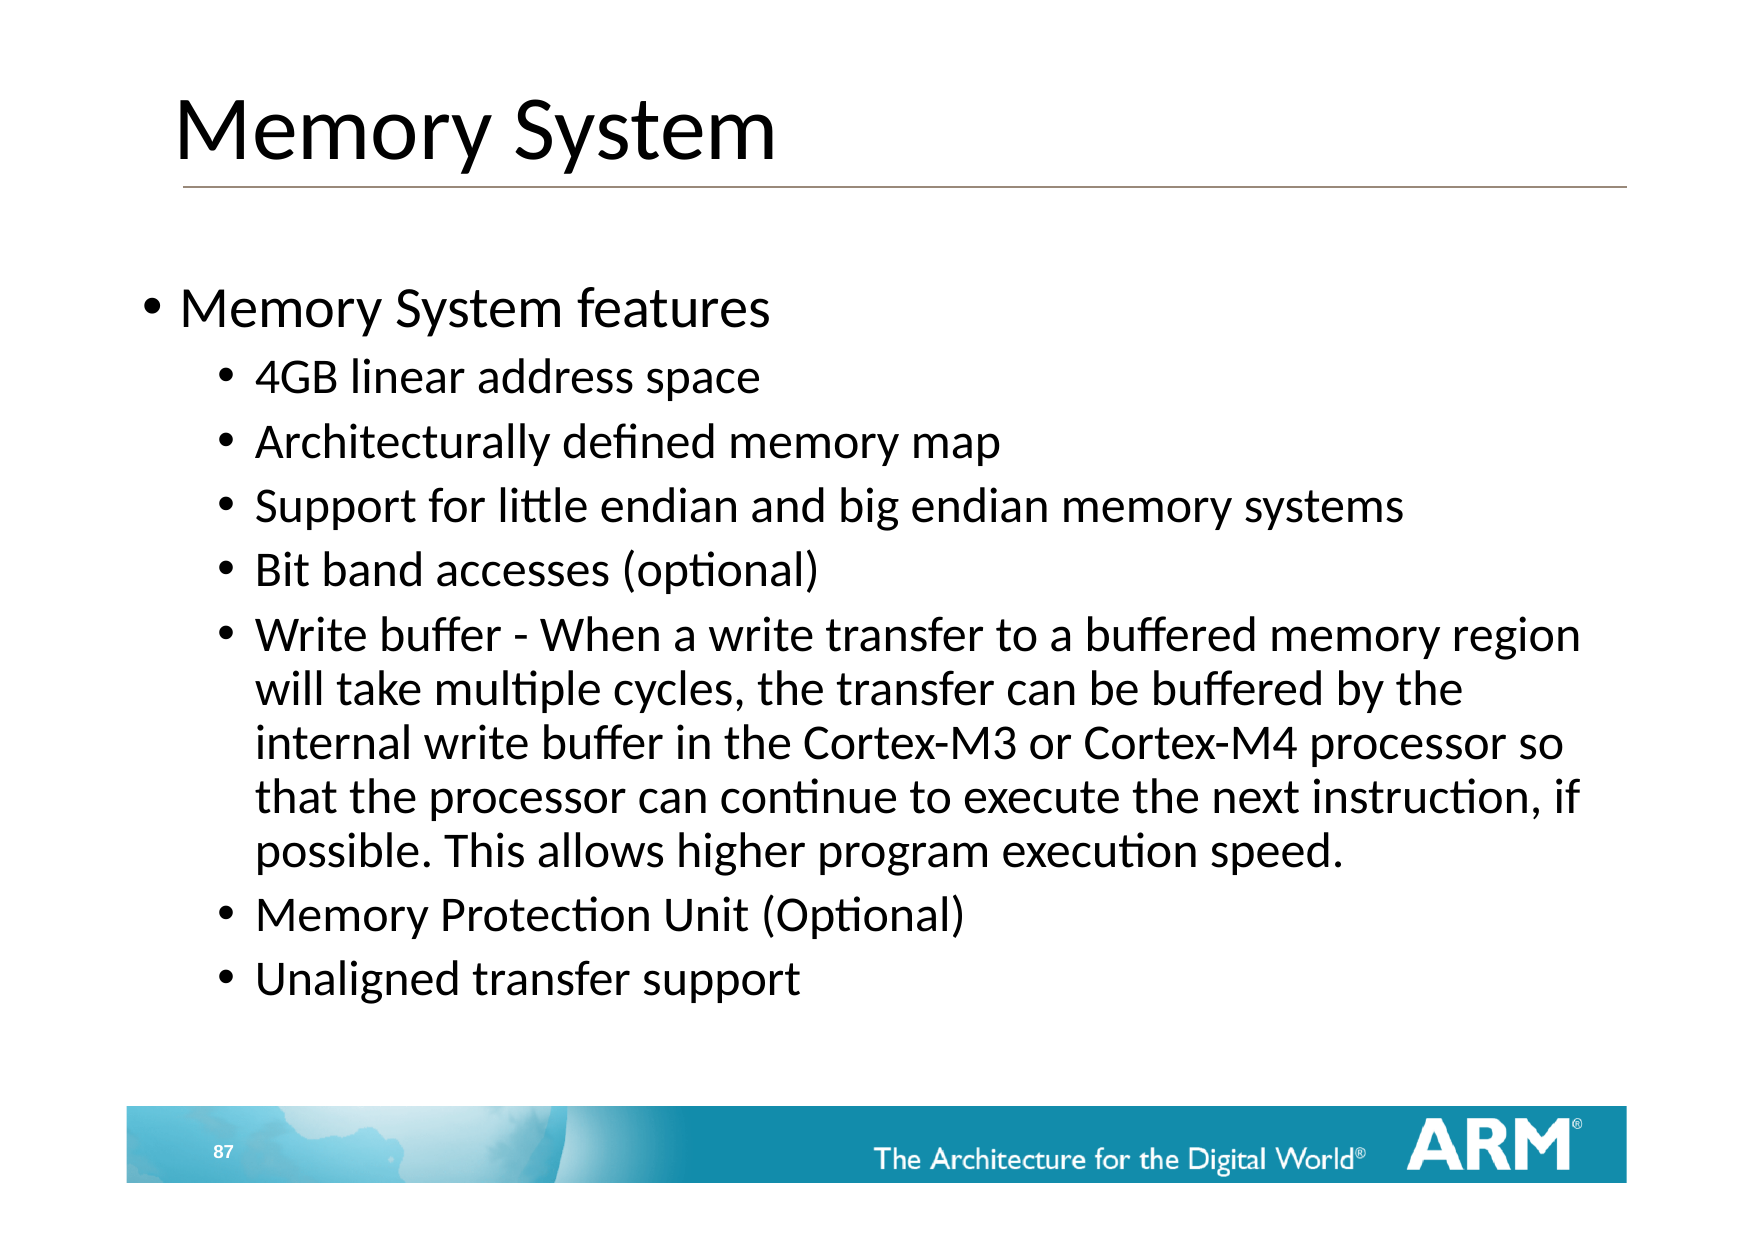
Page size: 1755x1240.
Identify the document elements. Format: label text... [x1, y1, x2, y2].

picture [126, 1106, 1627, 1183]
slide_number 87 [198, 1139, 287, 1187]
title Memory System [173, 80, 1581, 172]
list Memory System features 4GB linear address space Architecturally defined memory map Support for little endian and big endian memory systems Bit band accesses (optional) Write buffer - When a write transfer to a buffered memory region will take multiple cycles, the transfer can be buffered by the internal write buffer in the Cortex-M3 or Cortex-M4 processor so that the processor can continue to execute the next instruction, if possible. This allows higher program execution speed. Memory Protection Unit (Optional) Unaligned transfer support [142, 277, 1612, 551]
